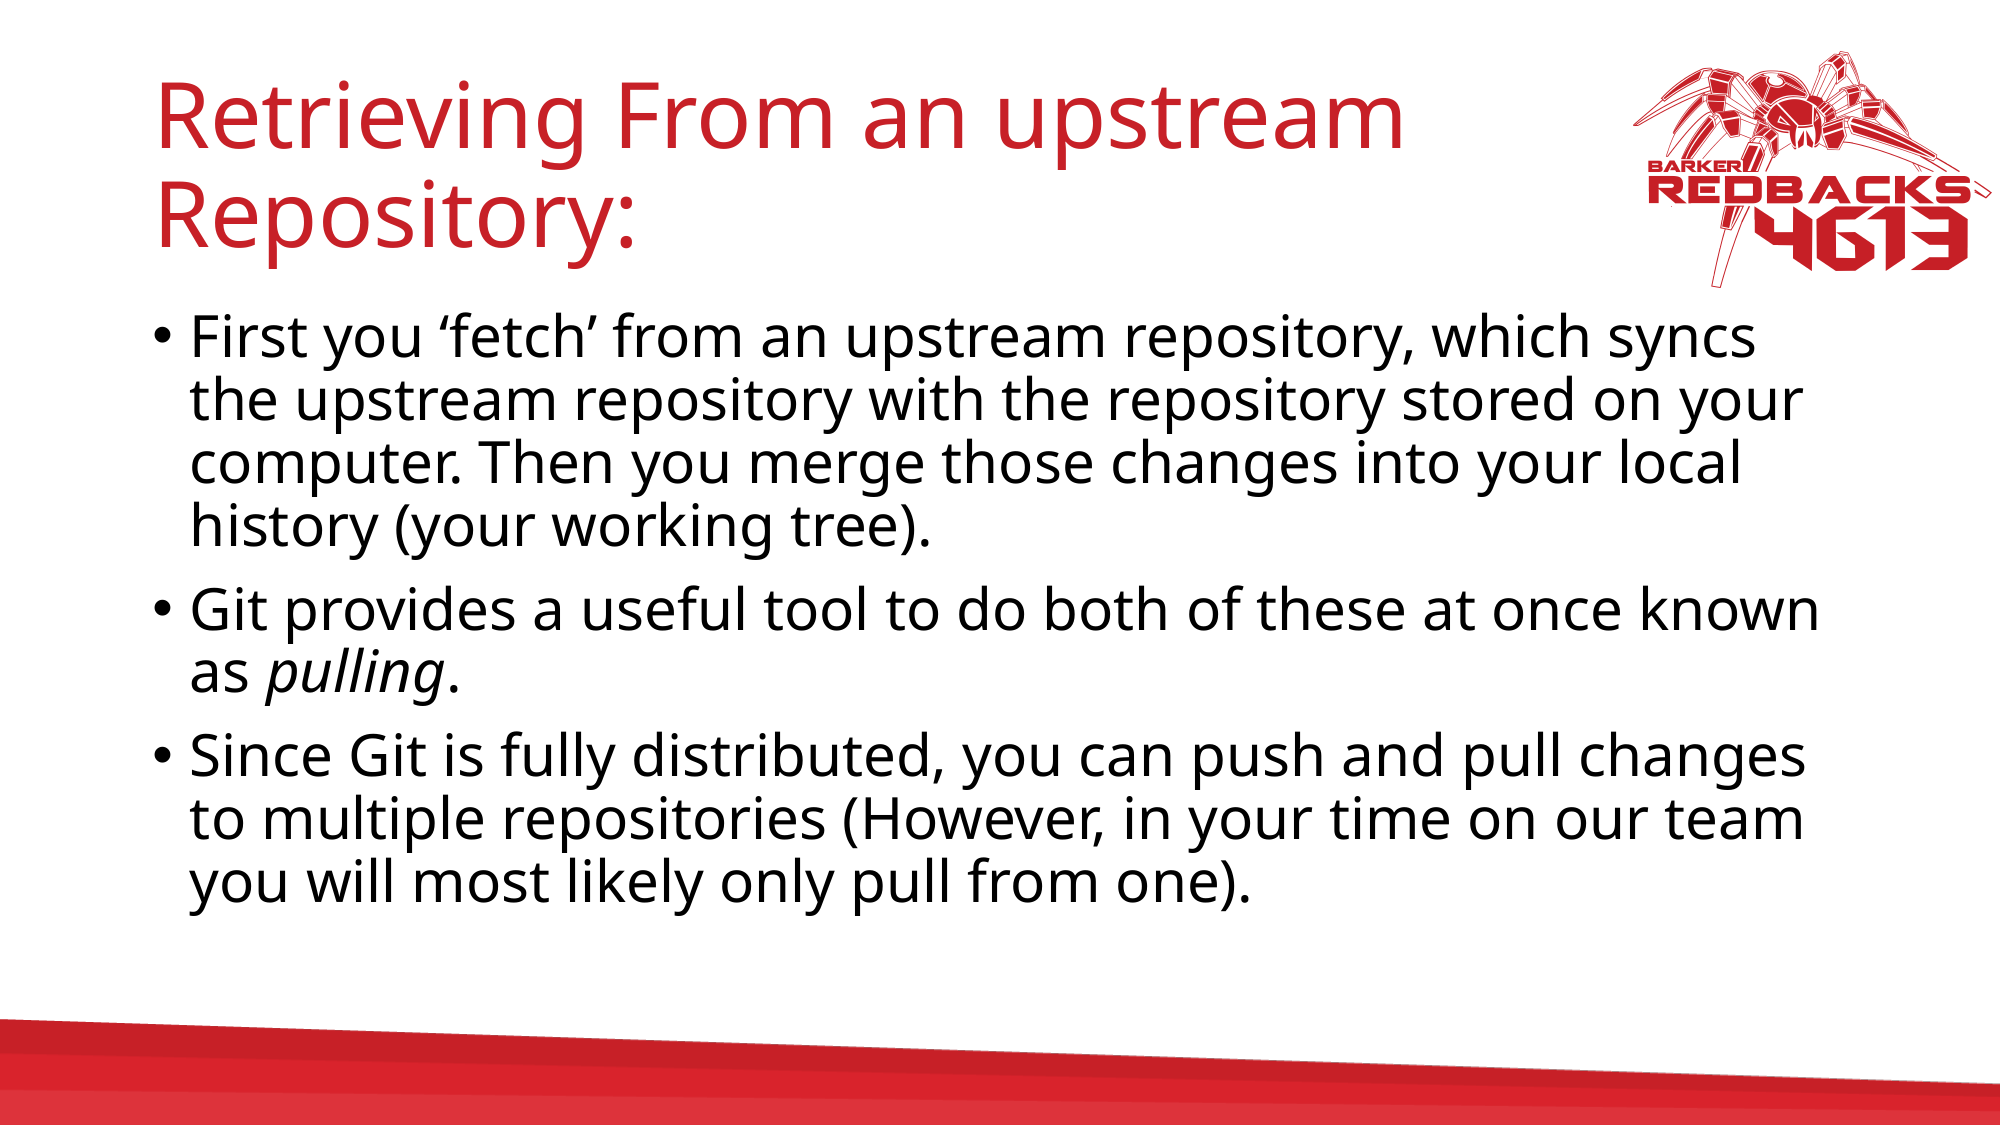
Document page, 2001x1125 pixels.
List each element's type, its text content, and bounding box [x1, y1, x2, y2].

title Retrieving From an upstream Repository: [138, 59, 1620, 278]
list First you ‘fetch’ from an upstream repository, which syncs the upstream repository with the repository stored on your computer. Then you merge those changes into your local history (your working tree). Git provides a useful tool to do both of these at once known as pulling. Since Git is fully distributed, you can push and pull changes to multiple repositories (However, in your time on our team you will most likely only pull from one). [137, 299, 1863, 1014]
picture [0, 1019, 2000, 1125]
picture [1633, 51, 1992, 288]
